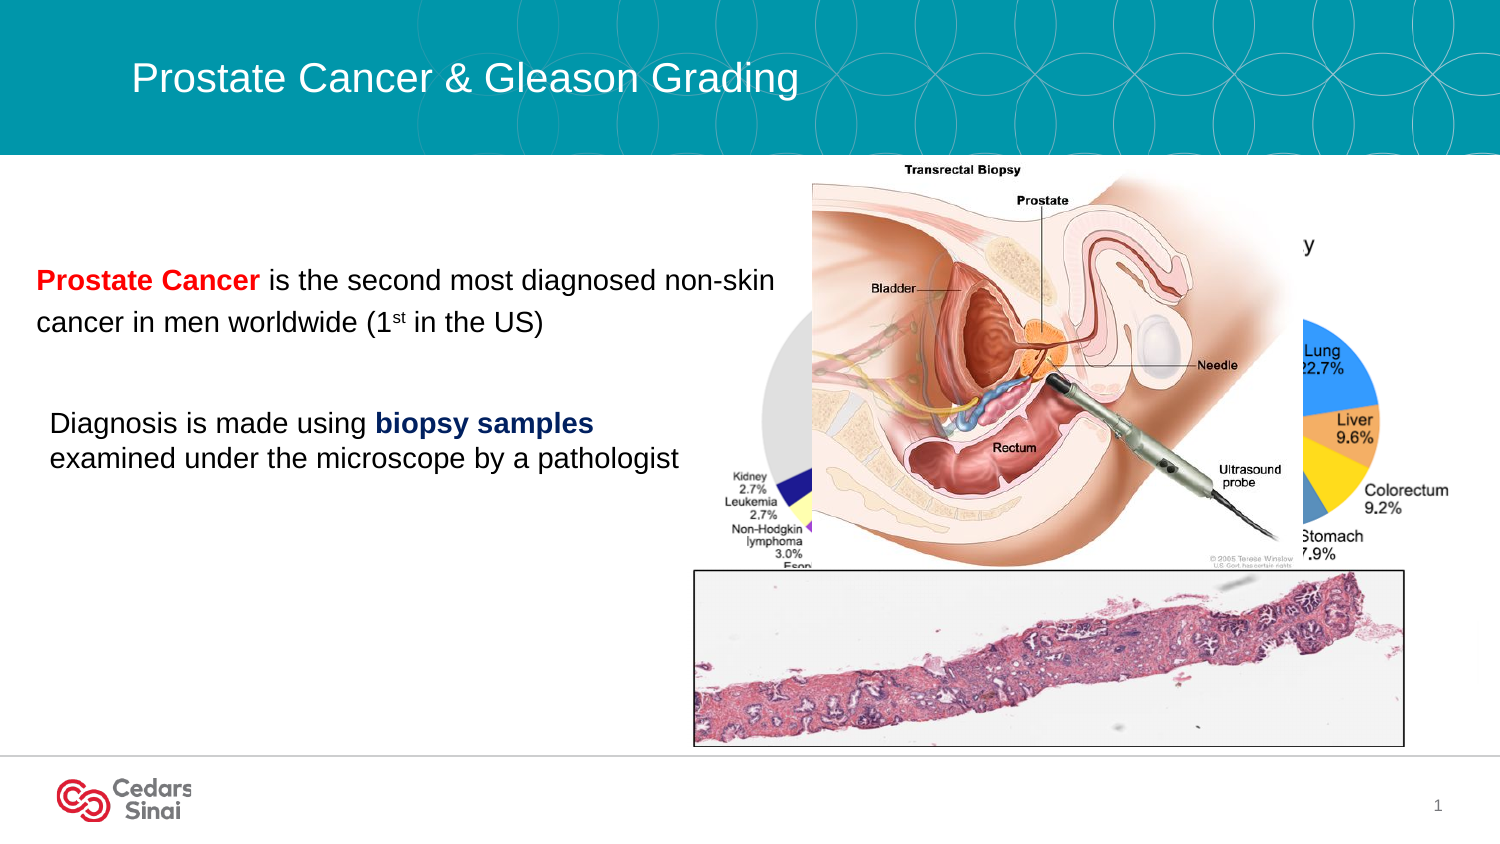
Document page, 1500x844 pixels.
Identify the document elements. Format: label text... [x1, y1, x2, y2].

text_box Diagnosis is made using biopsy samples examined under the microscope by a pathologist [34, 396, 688, 482]
slide_number 1 [1406, 786, 1458, 823]
list Prostate Cancer is the second most diagnosed non-skin cancer in men worldwide (1st in the US) [21, 246, 688, 346]
title Prostate Cancer & Gleason Grading [116, 45, 828, 114]
picture [687, 155, 1479, 747]
